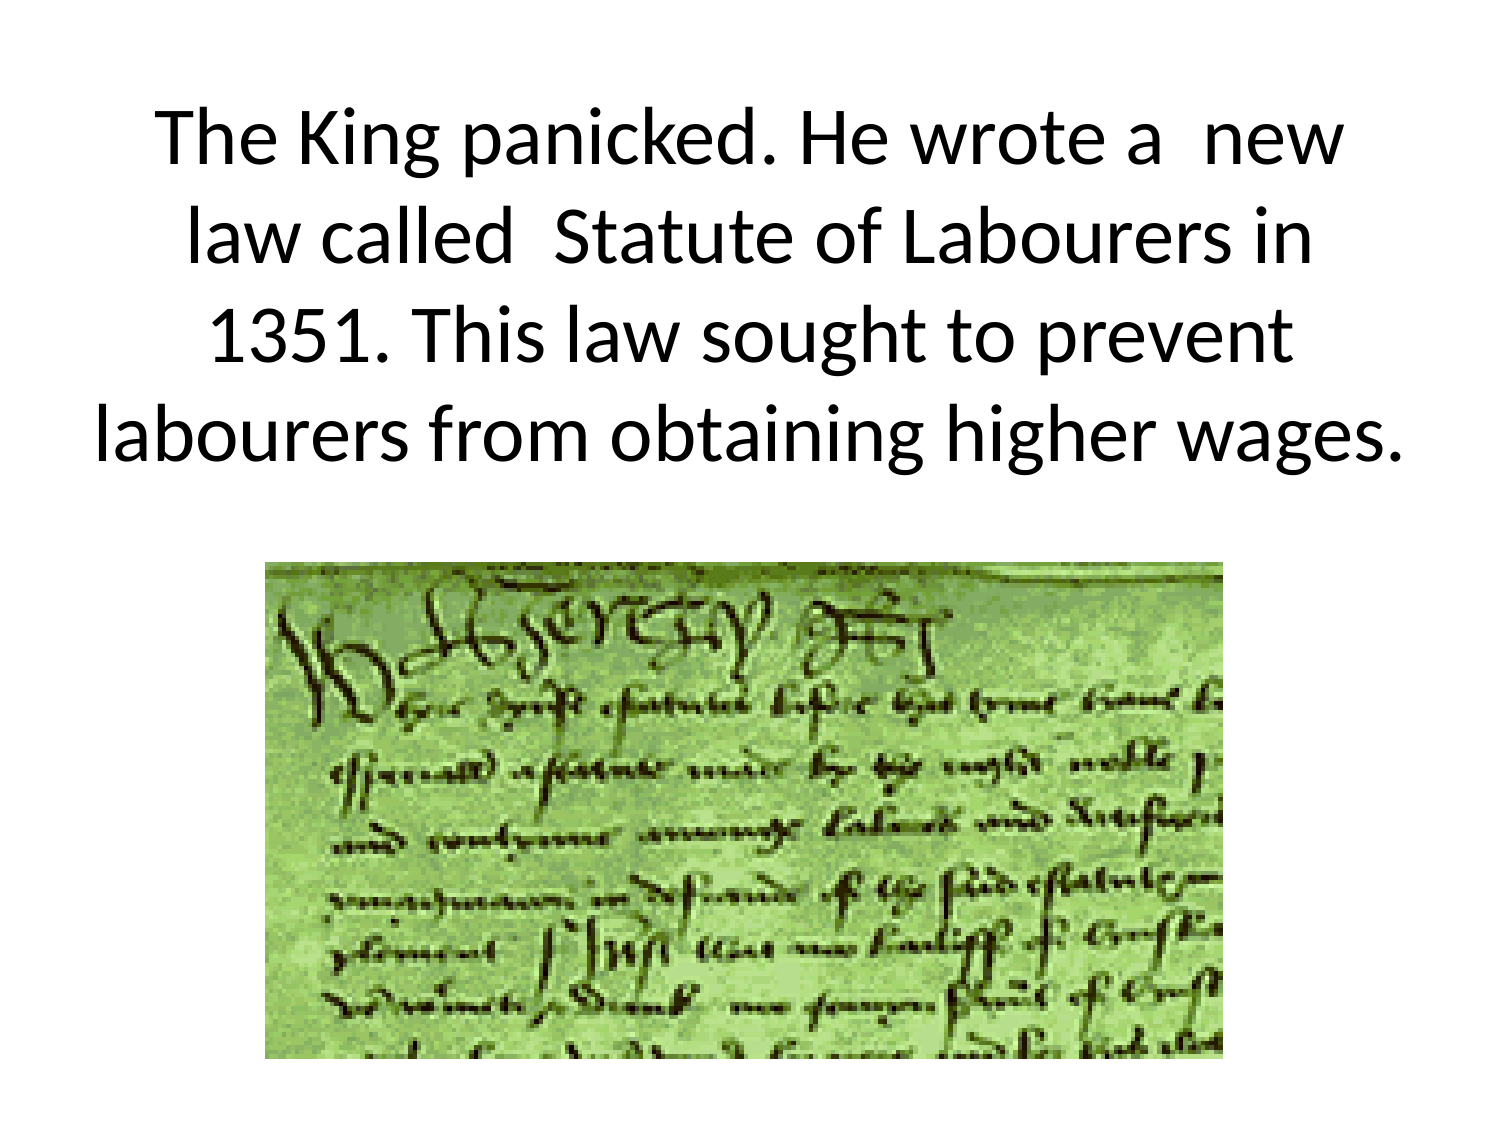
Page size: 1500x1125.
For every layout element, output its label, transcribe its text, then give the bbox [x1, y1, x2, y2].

title The King panicked. He wrote a new law called Statute of Labourers in 1351. This law sought to prevent labourers from obtaining higher wages. [76, 45, 1425, 516]
picture [265, 562, 1223, 1059]
